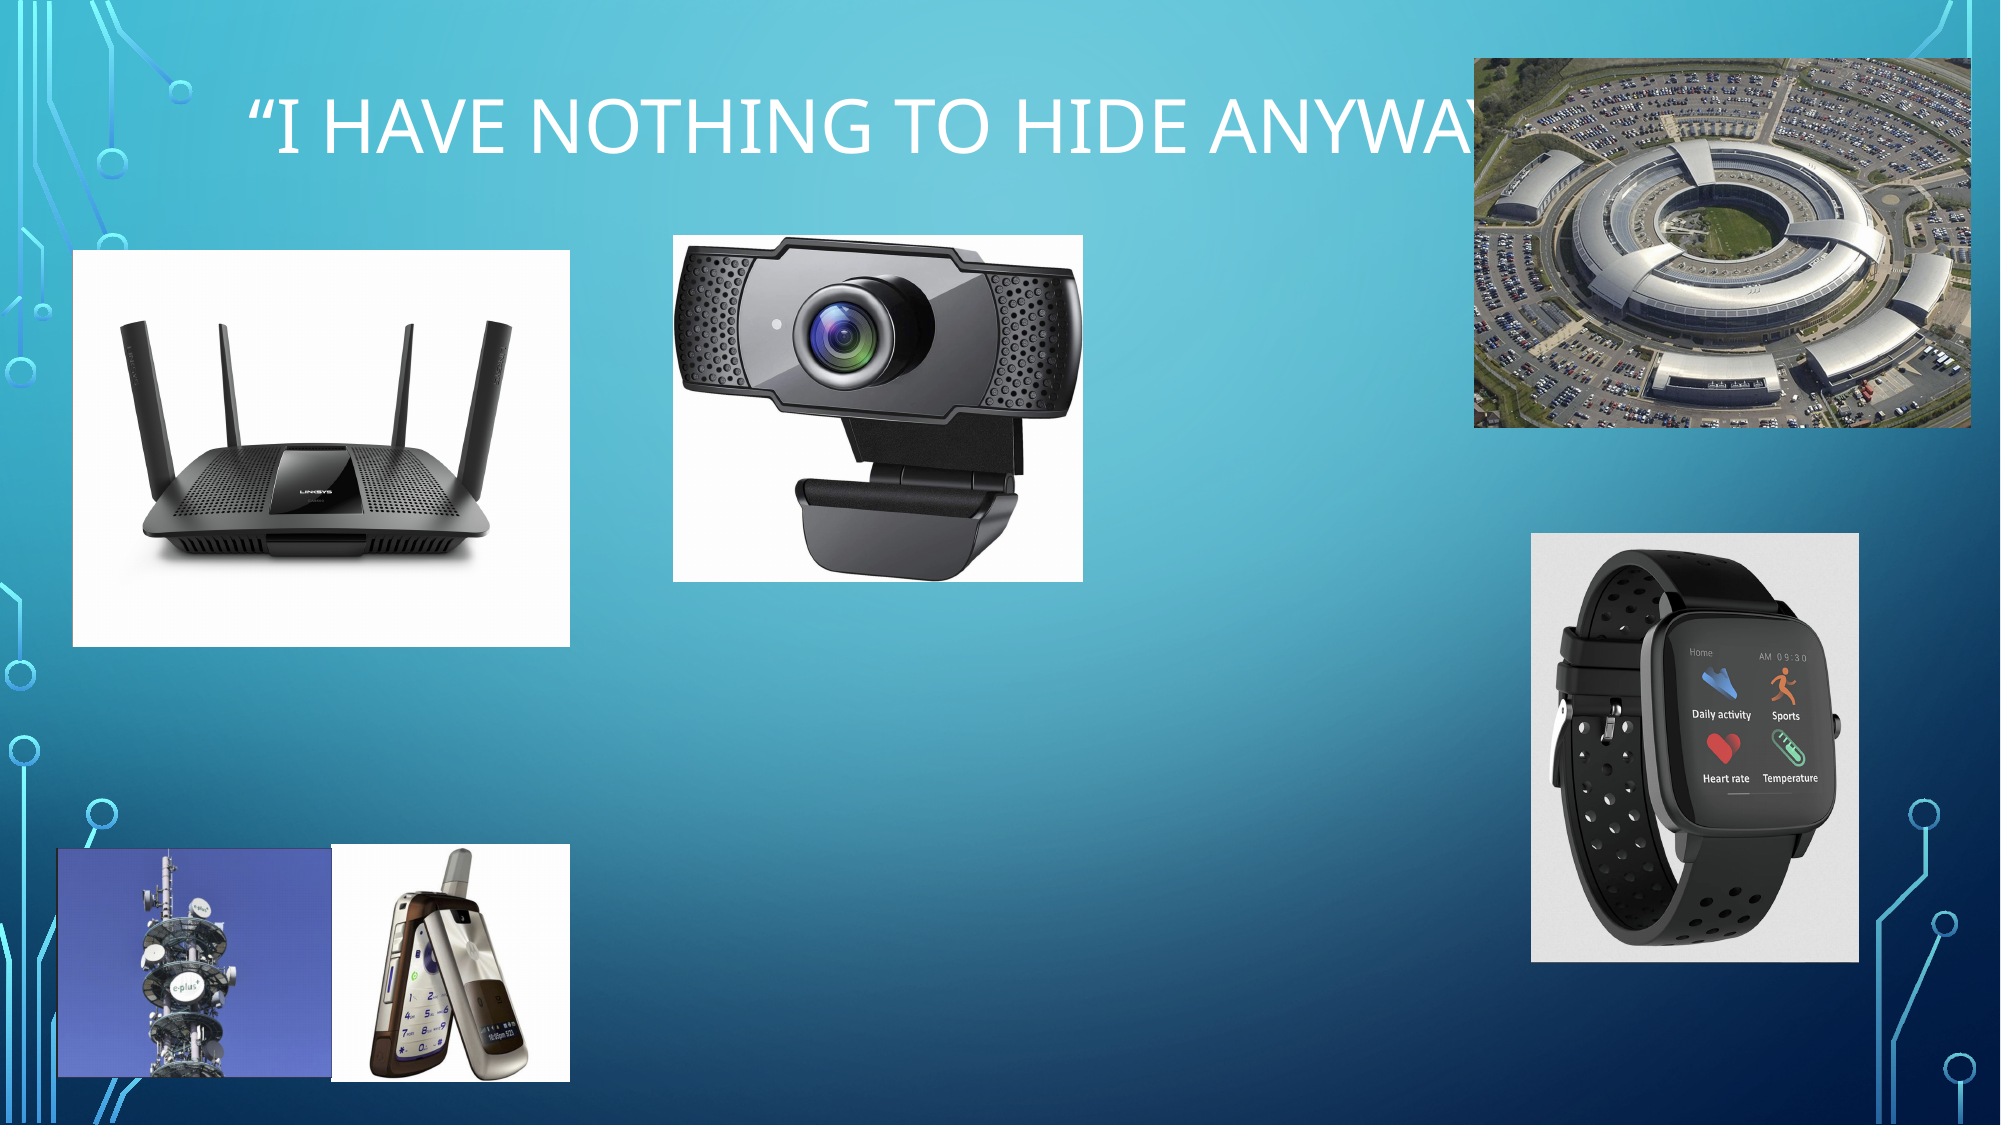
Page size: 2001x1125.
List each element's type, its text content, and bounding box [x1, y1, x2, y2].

picture [1530, 533, 1860, 964]
title “I have nothing to hide anyway” [233, 8, 1859, 251]
picture [55, 848, 332, 1078]
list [331, 843, 570, 1083]
picture [673, 235, 1083, 582]
picture [72, 249, 570, 647]
picture [1473, 58, 1971, 428]
